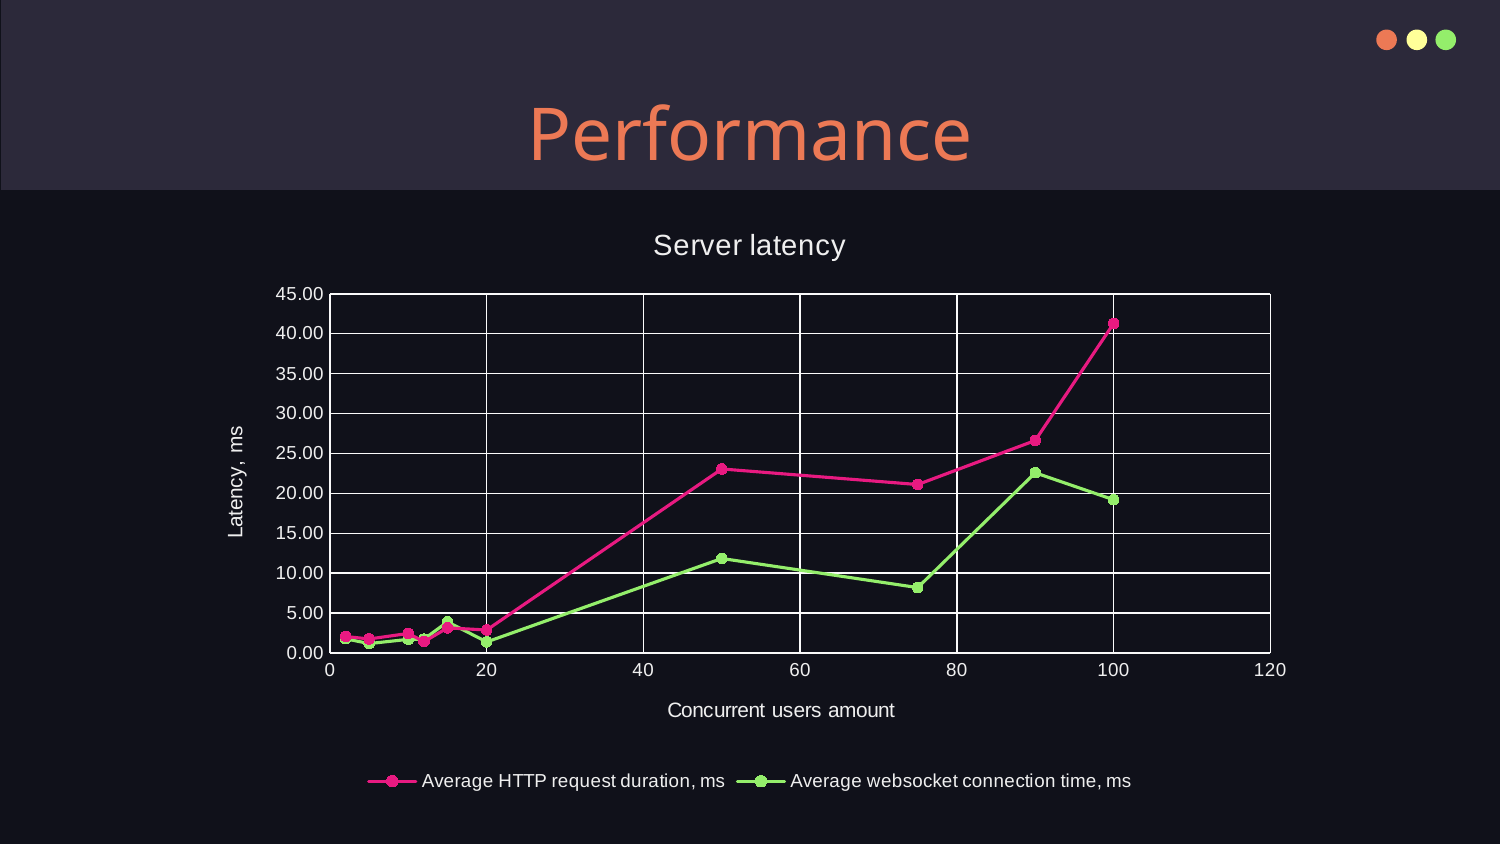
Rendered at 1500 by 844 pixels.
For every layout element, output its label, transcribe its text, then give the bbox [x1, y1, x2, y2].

chart [190, 200, 1310, 799]
title Performance [118, 72, 1382, 167]
